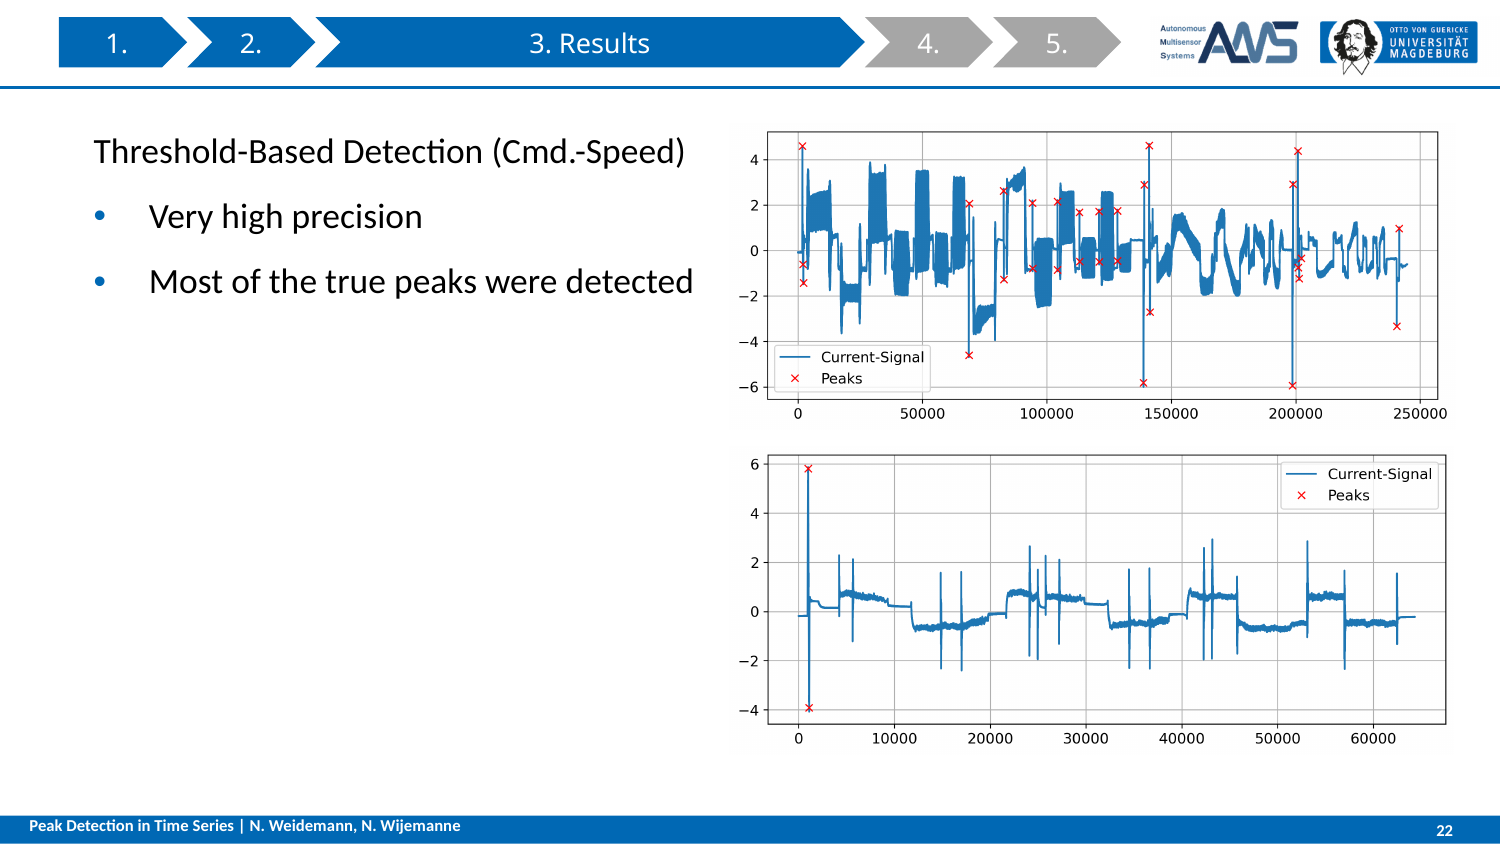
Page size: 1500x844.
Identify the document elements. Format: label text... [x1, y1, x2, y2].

text_box Threshold-Based Detection (Cmd.-Speed) Very high precision Most of the true peaks were detected [58, 123, 750, 755]
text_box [58, 16, 1122, 68]
text_box Peak Detection in Time Series | N. Weidemann, N. Wijemanne [14, 804, 666, 844]
picture [1150, 16, 1500, 77]
picture [729, 123, 1456, 430]
picture [729, 445, 1454, 755]
slide_number 22 [1312, 815, 1454, 844]
